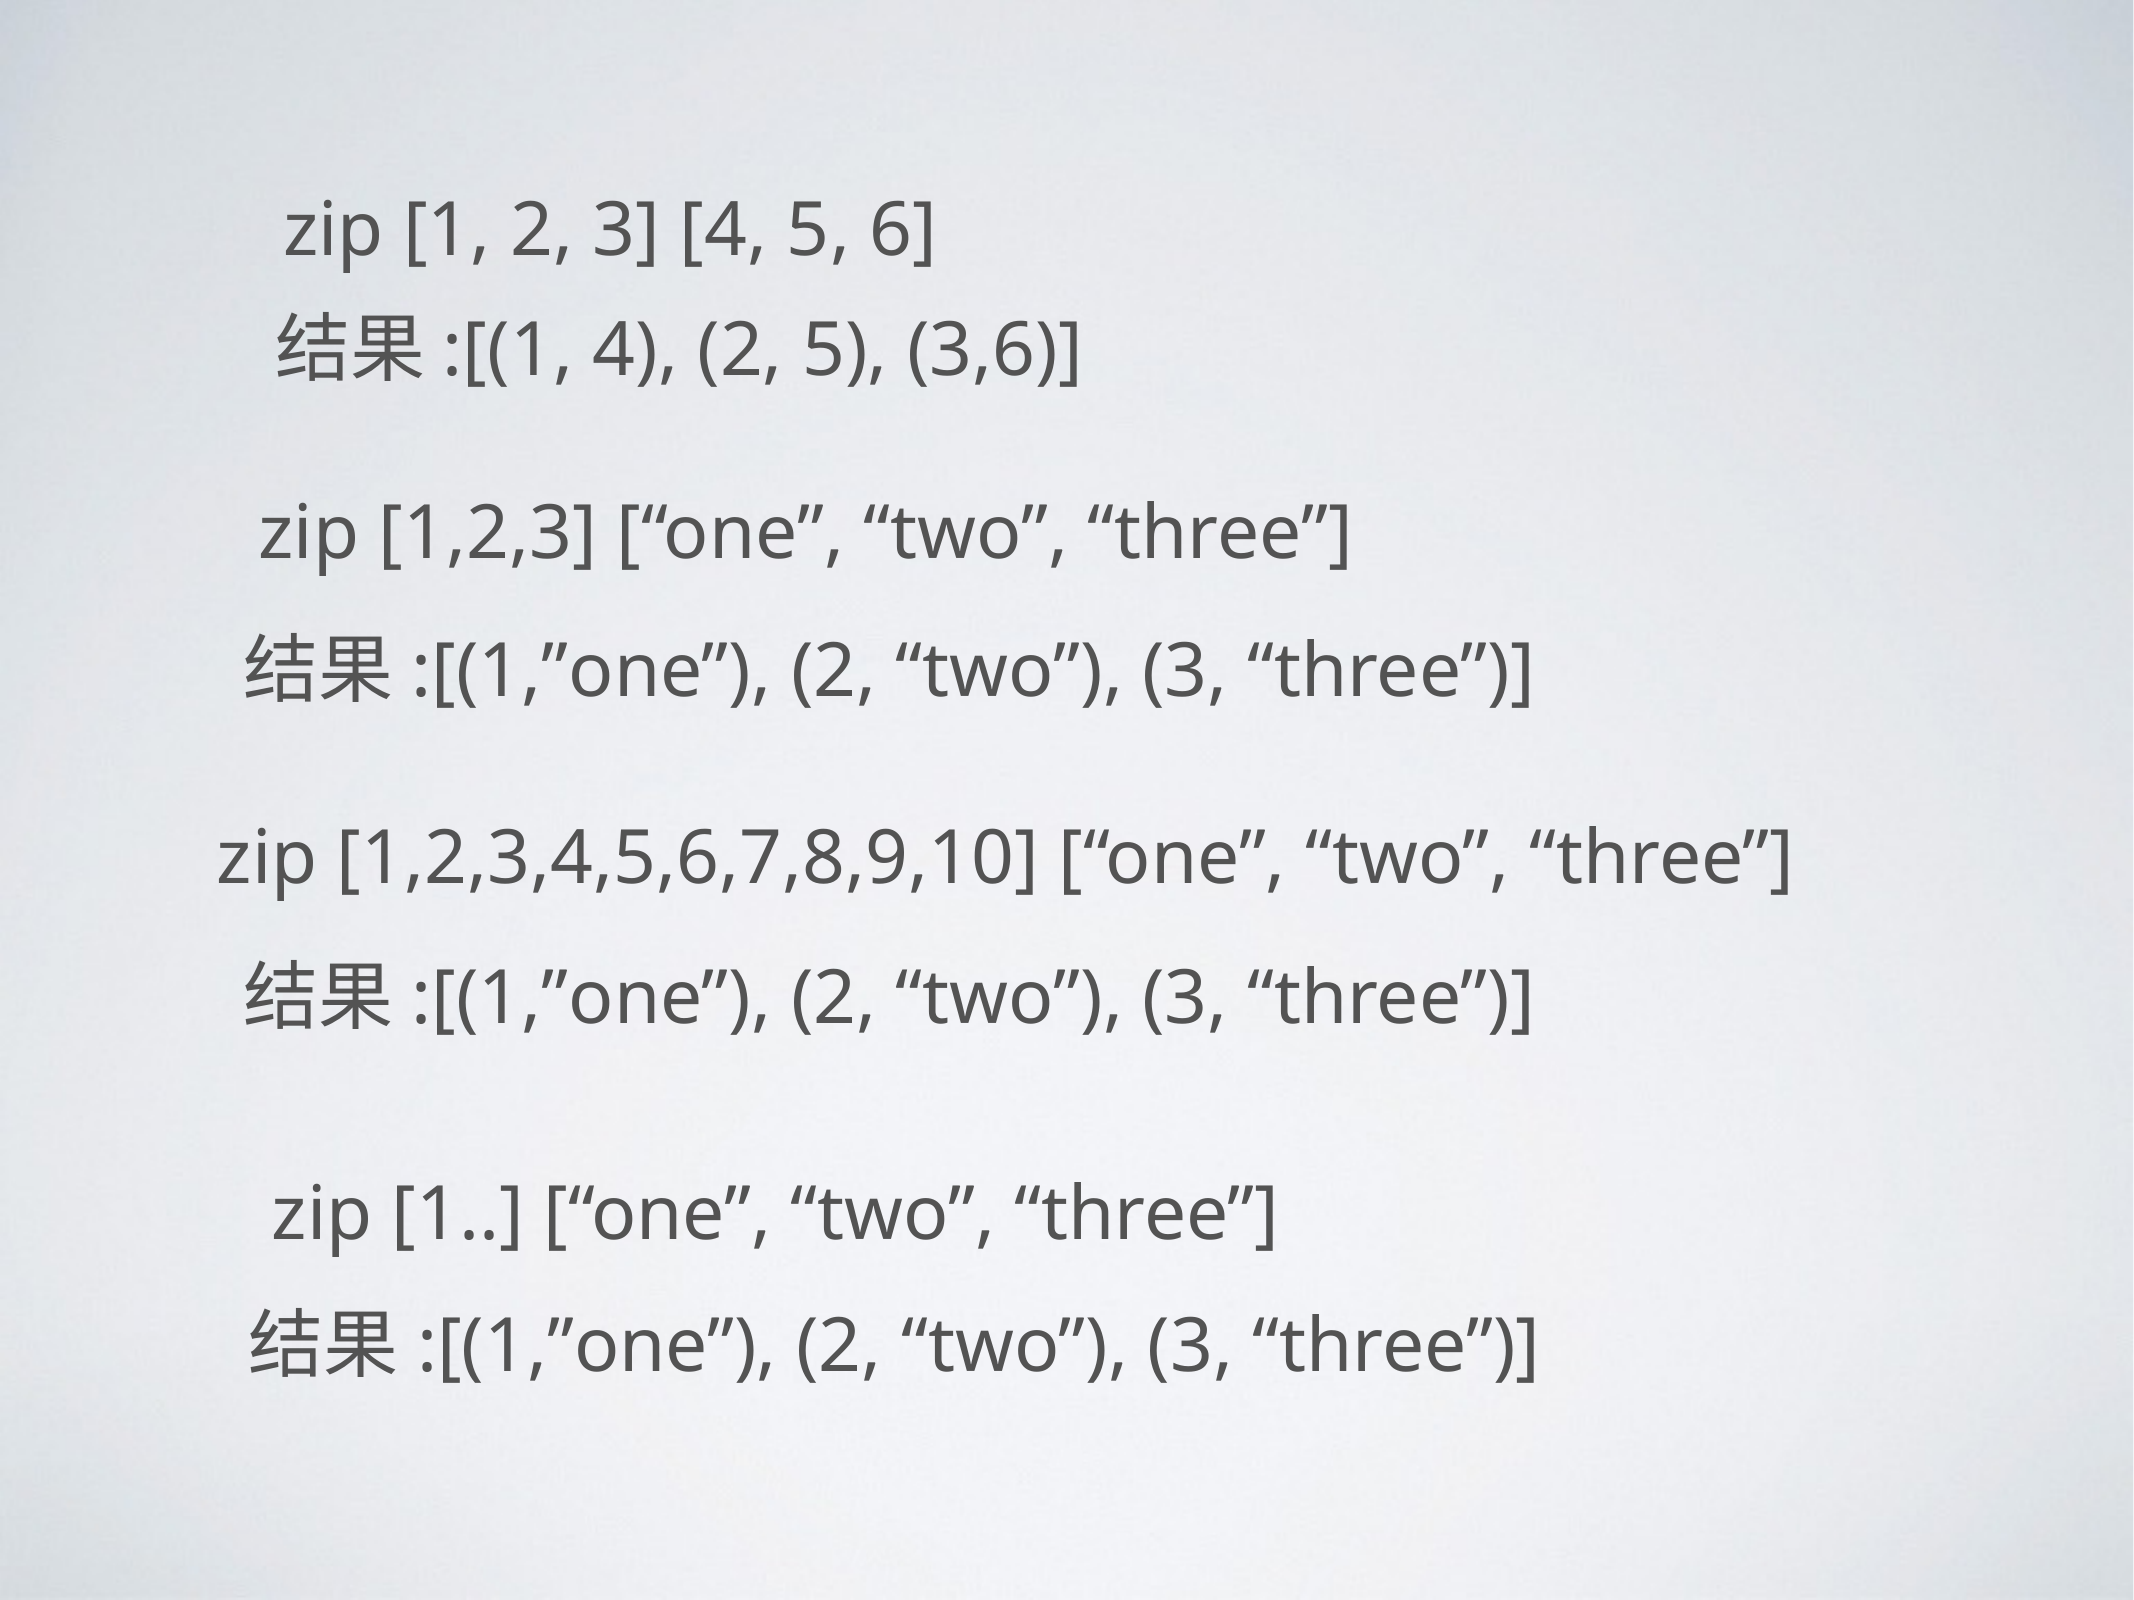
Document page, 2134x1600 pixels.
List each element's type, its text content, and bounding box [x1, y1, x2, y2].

text_box zip [1..] [“one”, “two”, “three”] [263, 1156, 1289, 1263]
text_box 结果:[(1, 4), (2, 5), (3,6)] [266, 292, 1092, 400]
picture [0, 0, 2134, 1600]
text_box 结果:[(1,”one”), (2, “two”), (3, “three”)] [240, 1288, 1550, 1395]
text_box zip [1,2,3] [“one”, “two”, “three”] [250, 474, 1362, 582]
text_box zip [1,2,3,4,5,6,7,8,9,10] [“one”, “two”, “three”] [208, 799, 1804, 907]
text_box zip [1, 2, 3] [4, 5, 6] [274, 171, 947, 279]
text_box 结果:[(1,”one”), (2, “two”), (3, “three”)] [235, 940, 1544, 1047]
text_box 结果:[(1,”one”), (2, “two”), (3, “three”)] [235, 613, 1544, 720]
